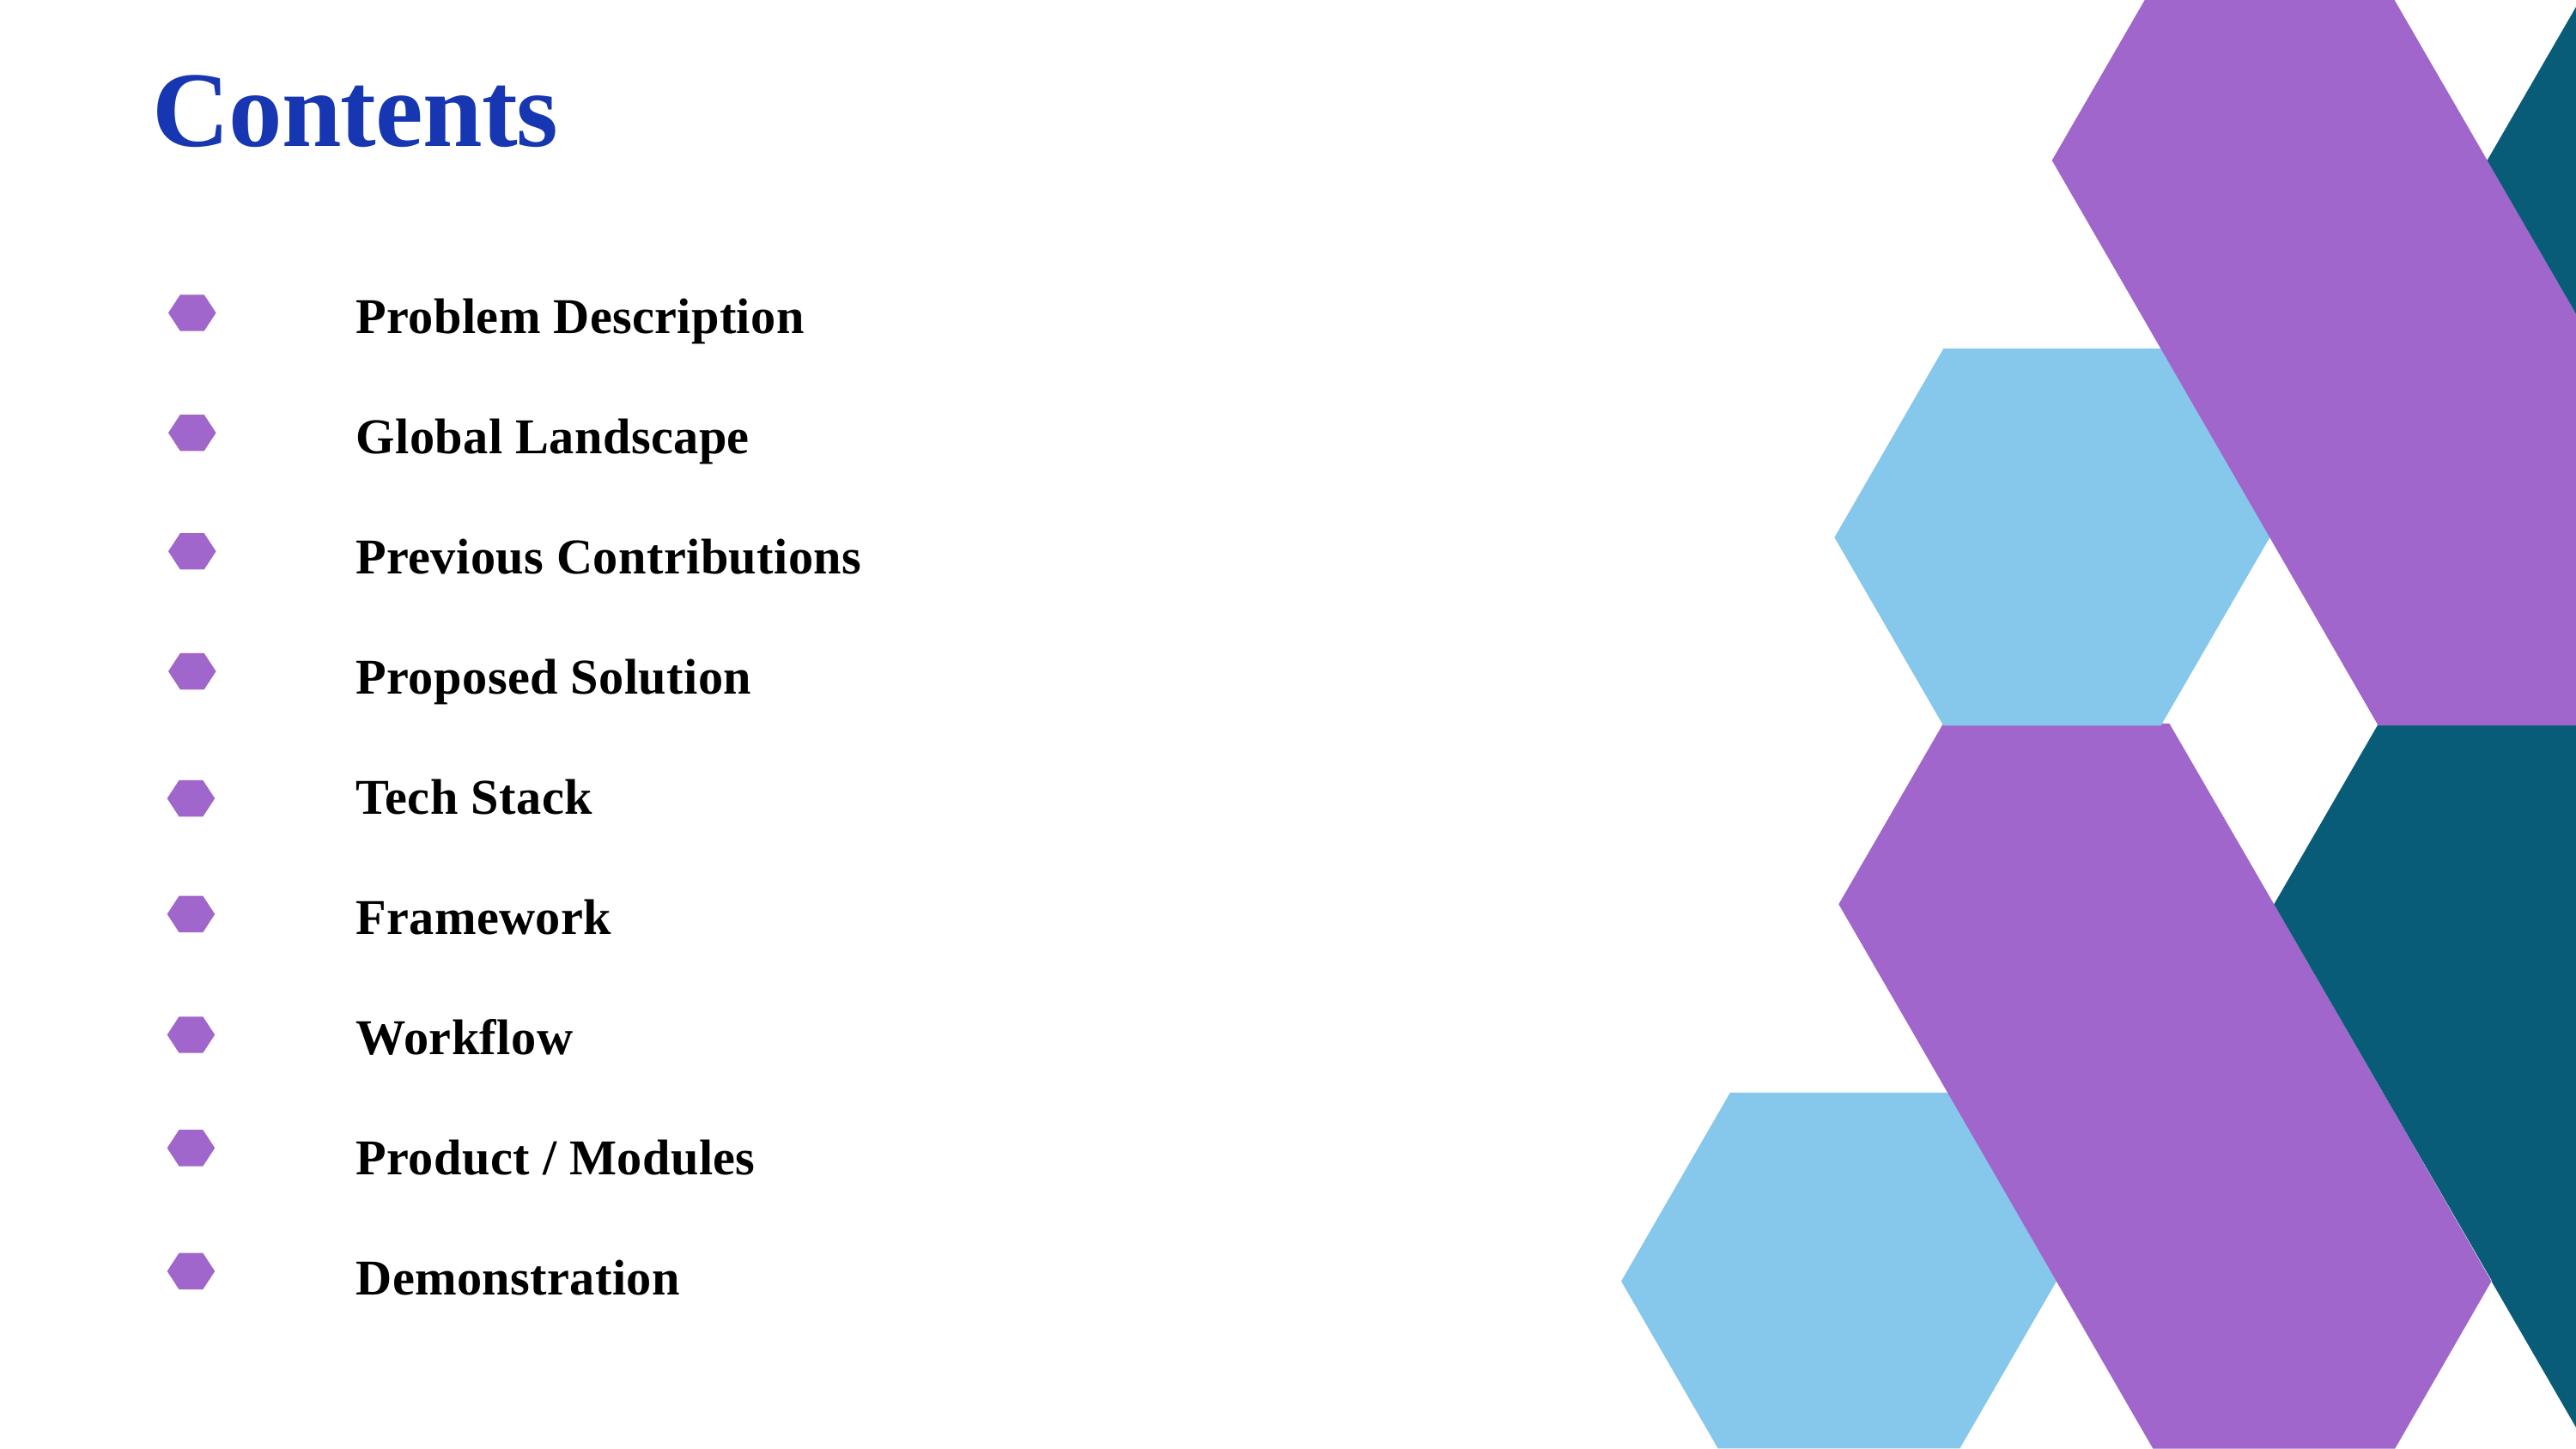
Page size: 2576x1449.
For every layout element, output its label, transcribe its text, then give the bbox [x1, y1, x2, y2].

text_box [167, 1130, 216, 1167]
text_box [167, 895, 216, 933]
text_box [167, 779, 216, 817]
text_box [167, 294, 216, 690]
text_box Problem Description Global Landscape Previous Contributions Proposed Solution Tech Stack Framework Workflow Product / Modules Demonstration [343, 277, 882, 1312]
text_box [1620, 0, 2576, 1449]
text_box [167, 1016, 216, 1053]
title Contents [149, 37, 1616, 282]
text_box [167, 1252, 216, 1290]
